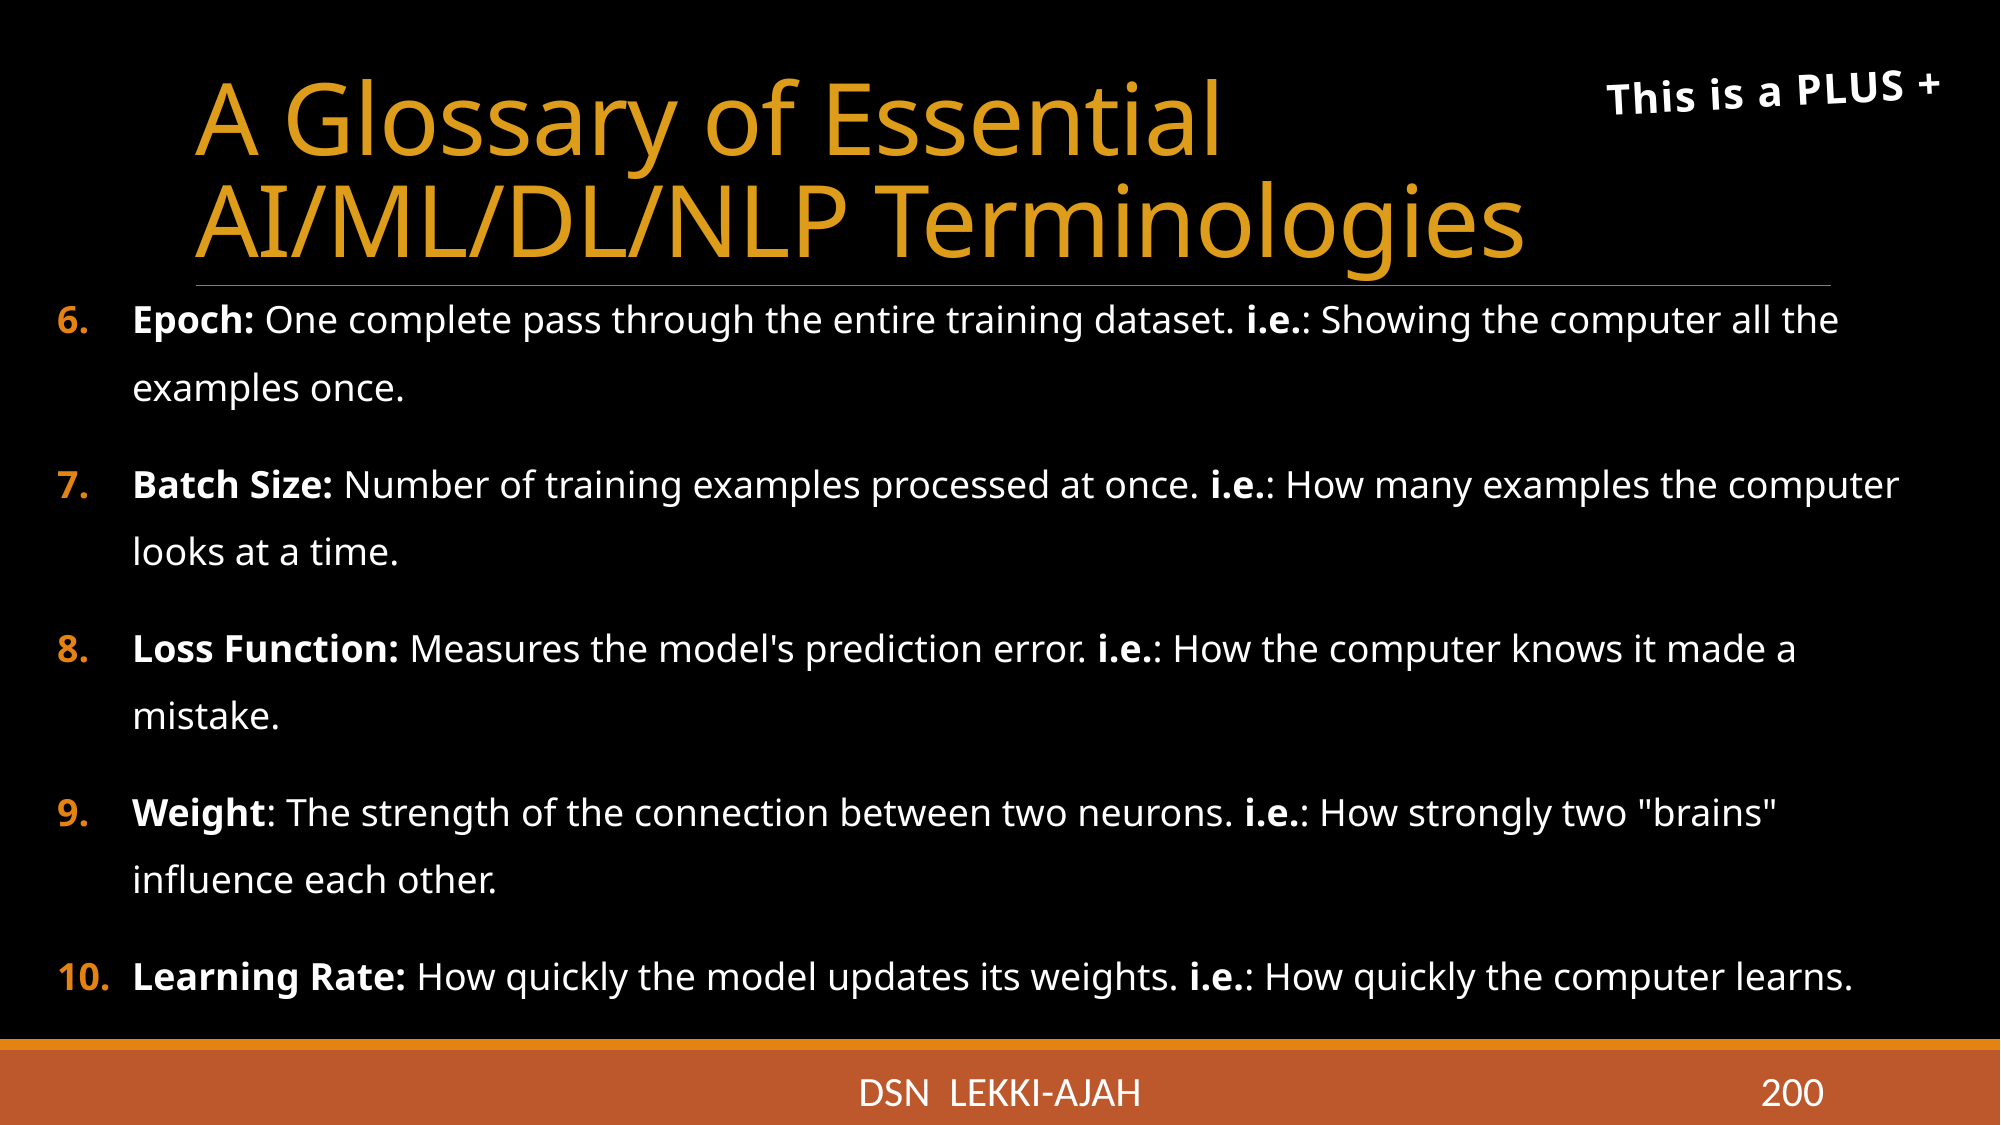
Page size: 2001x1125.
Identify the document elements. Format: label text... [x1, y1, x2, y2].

list Epoch: One complete pass through the entire training dataset. i.e.: Showing the computer all the examples once. Batch Size: Number of training examples processed at once. i.e.: How many examples the computer looks at a time. Loss Function: Measures the model's prediction error. i.e.: How the computer knows it made a mistake. Weight: The strength of the connection between two neurons. i.e.: How strongly two "brains" influence each other. Learning Rate: How quickly the model updates its weights. i.e.: How quickly the computer learns. [57, 266, 1925, 1002]
slide_number 200 [1624, 1059, 1840, 1120]
text_box This is a PLUS + [1566, 47, 1982, 134]
footer DSN LEKKI-AJAH [604, 1059, 1396, 1120]
title A Glossary of Essential AI/ML/DL/NLP Terminologies [180, 47, 1830, 266]
